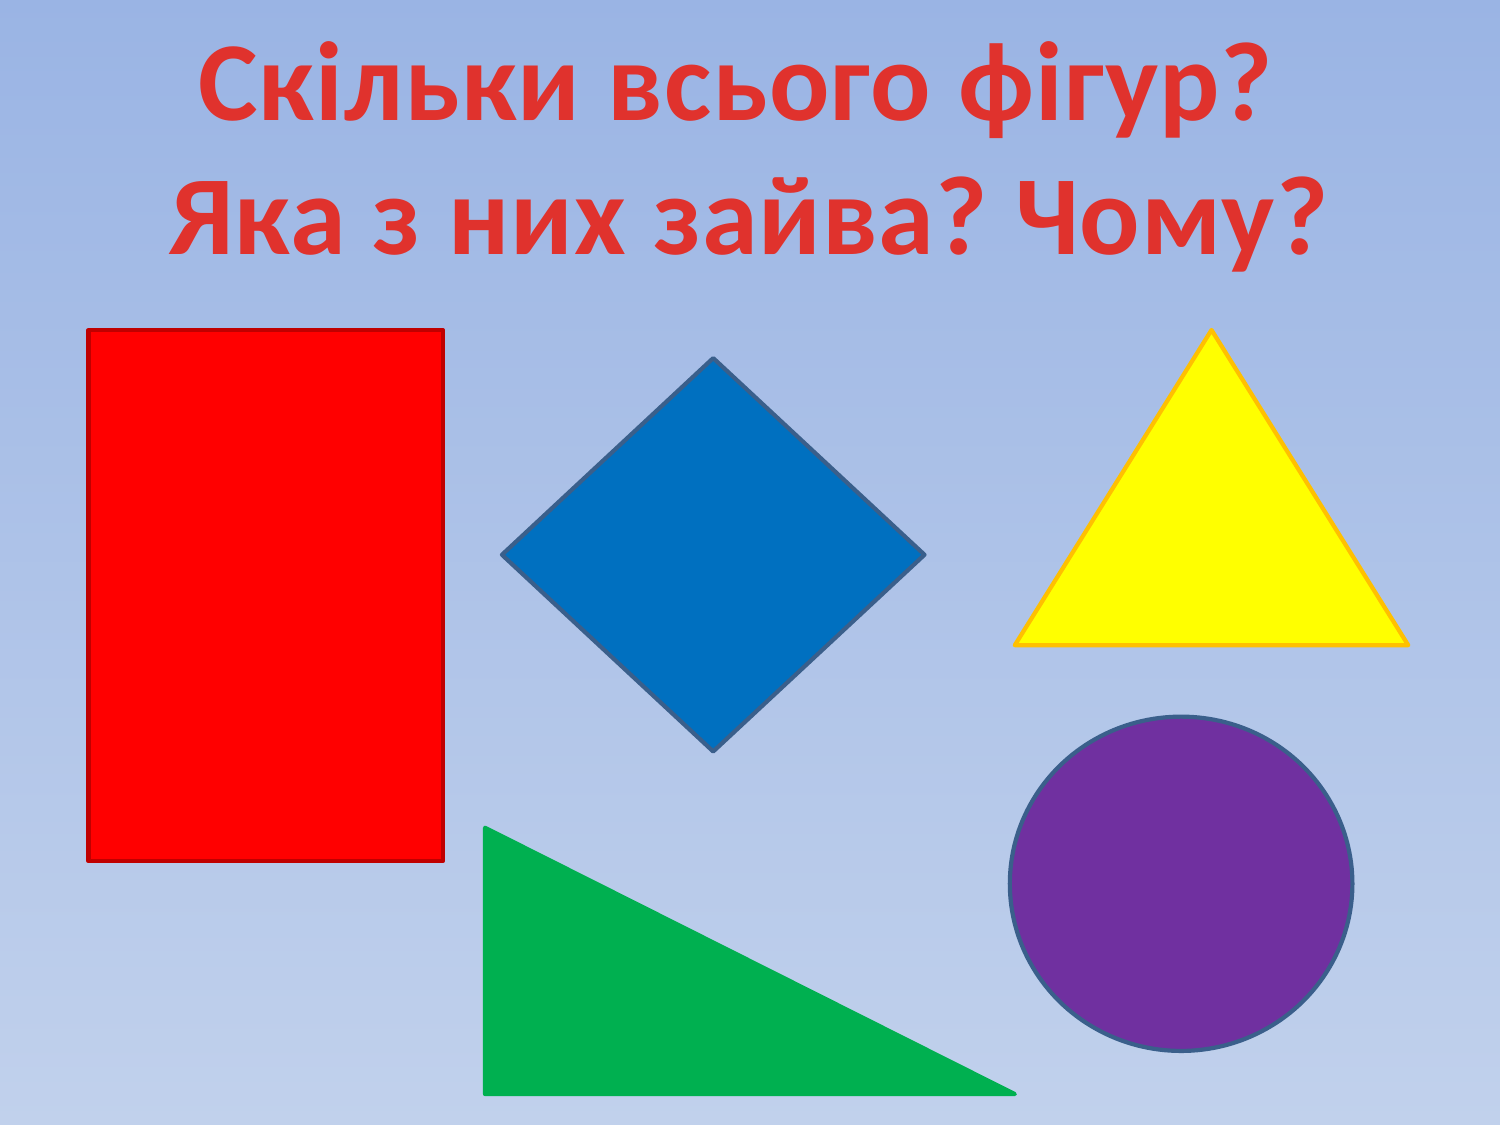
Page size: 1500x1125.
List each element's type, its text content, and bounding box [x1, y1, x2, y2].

text_box [499, 356, 927, 754]
text_box [1007, 714, 1355, 1054]
text_box [482, 825, 1017, 1097]
text_box [86, 328, 445, 863]
text_box Скільки всього фігур? Яка з них зайва? Чому? [154, 0, 1346, 285]
text_box [1012, 327, 1411, 648]
